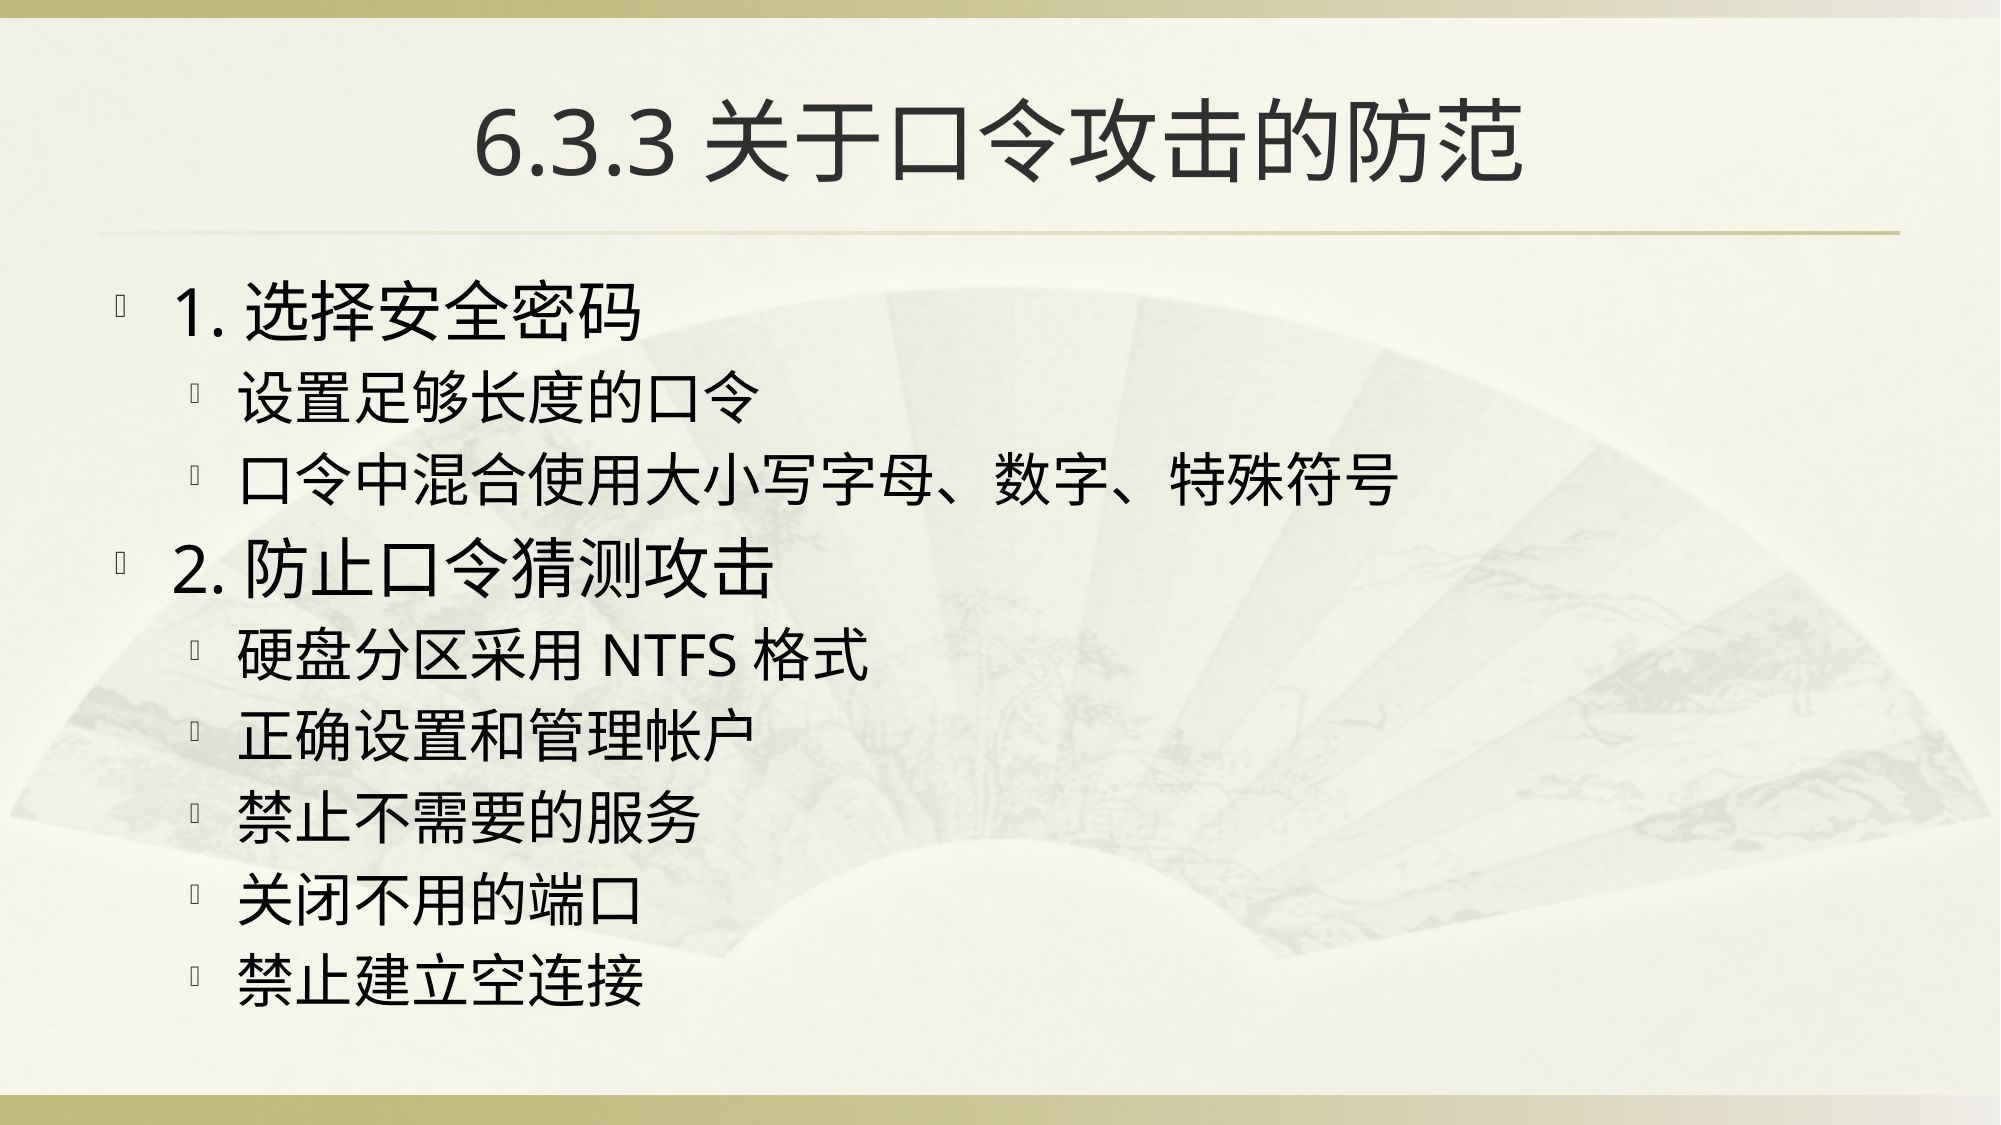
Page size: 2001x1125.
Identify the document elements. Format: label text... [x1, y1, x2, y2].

list 1.选择安全密码 设置足够长度的口令 口令中混合使用大小写字母、数字、特殊符号 2.防止口令猜测攻击 硬盘分区采用NTFS格式 正确设置和管理帐户 禁止不需要的服务 关闭不用的端口 禁止建立空连接 [99, 262, 1900, 1032]
title 6.3.3关于口令攻击的防范 [99, 45, 1900, 233]
